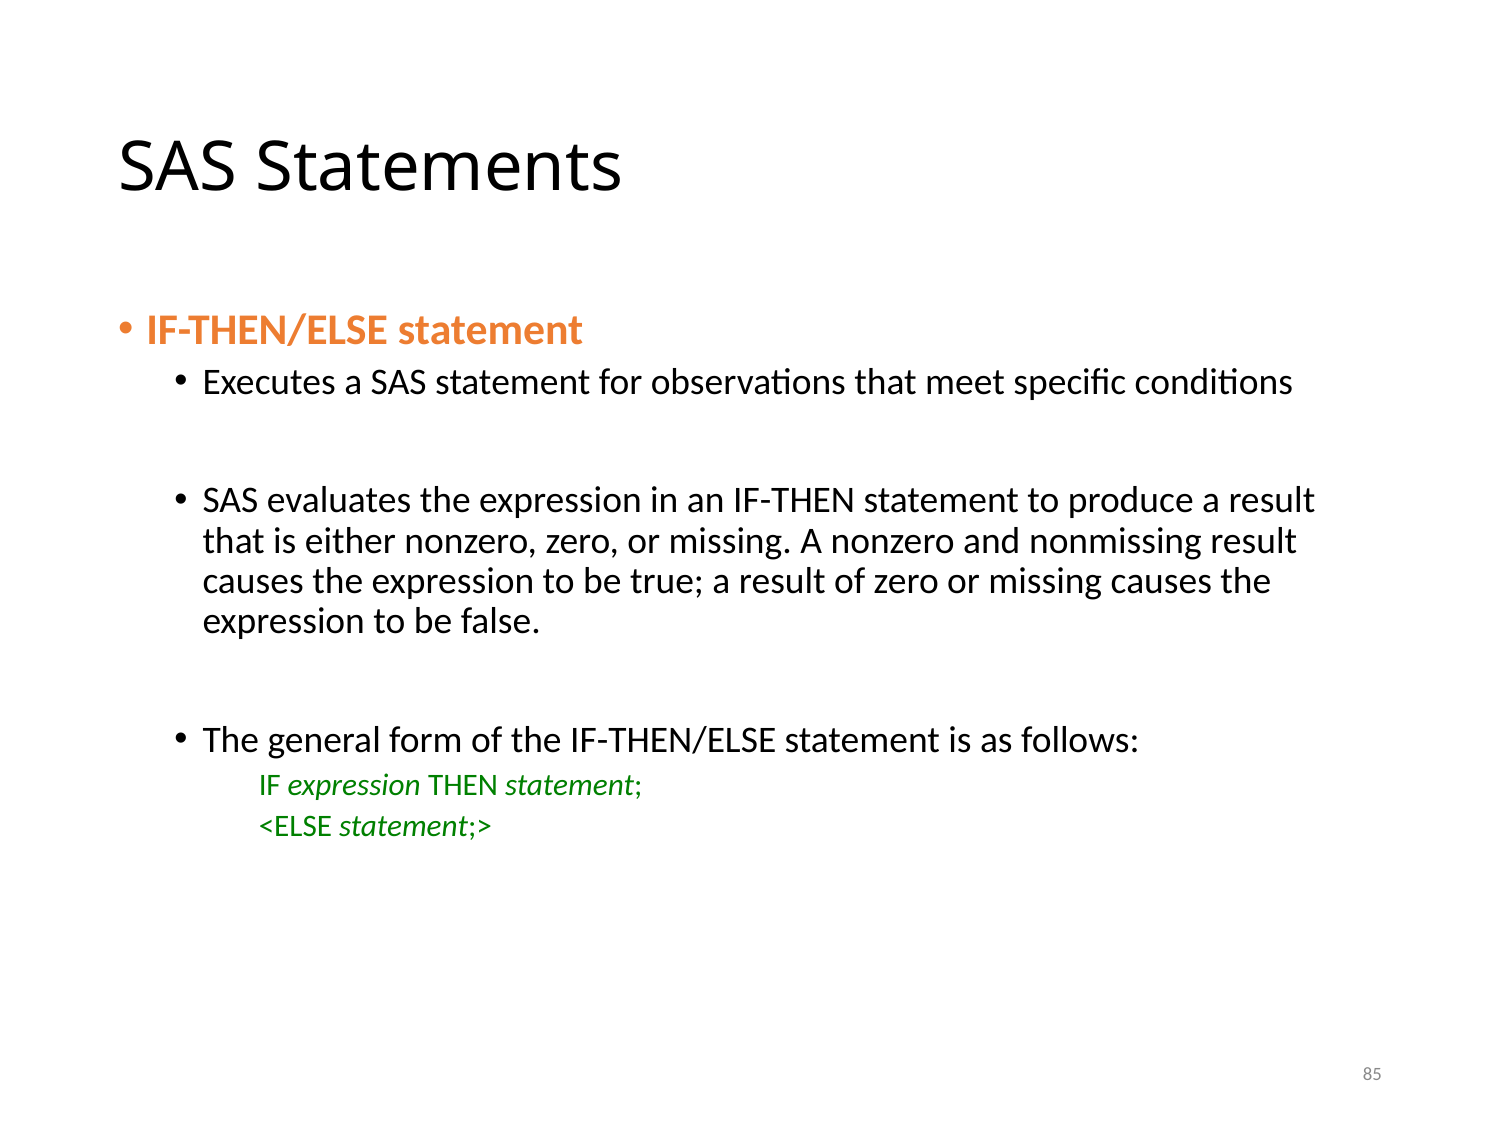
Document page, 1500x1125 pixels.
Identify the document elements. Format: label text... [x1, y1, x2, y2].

title SAS Statements [103, 59, 1397, 278]
list IF-THEN/ELSE statement Executes a SAS statement for observations that meet specific conditions SAS evaluates the expression in an IF-THEN statement to produce a result that is either nonzero, zero, or missing. A nonzero and nonmissing result causes the expression to be true; a result of zero or missing causes the expression to be false. The general form of the IF-THEN/ELSE statement is as follows: IF expression THEN statement; <ELSE statement;> [103, 299, 1397, 1014]
slide_number 85 [1059, 1042, 1397, 1103]
